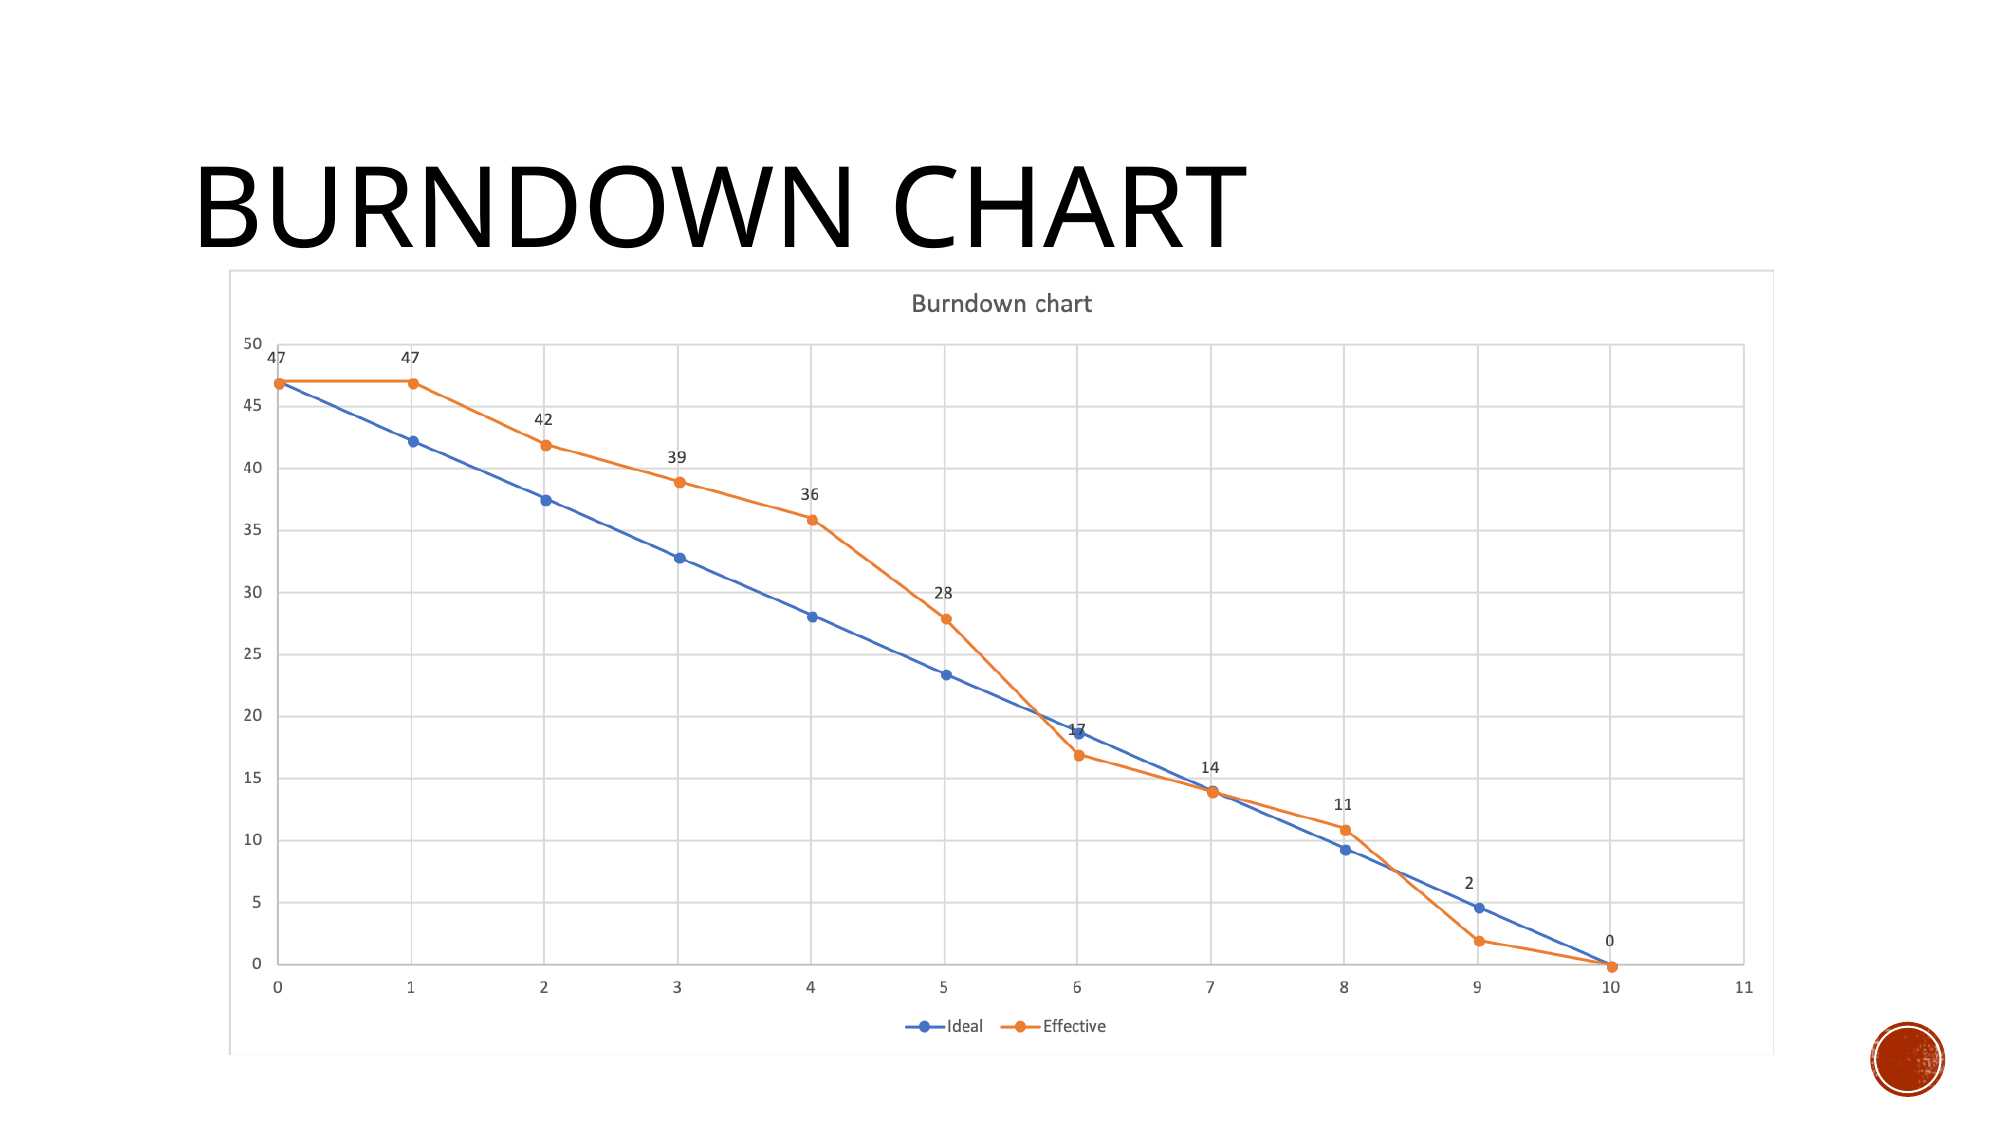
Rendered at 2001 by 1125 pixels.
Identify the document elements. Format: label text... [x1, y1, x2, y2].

title Burndown Chart [175, 79, 1826, 344]
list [231, 273, 1771, 1052]
